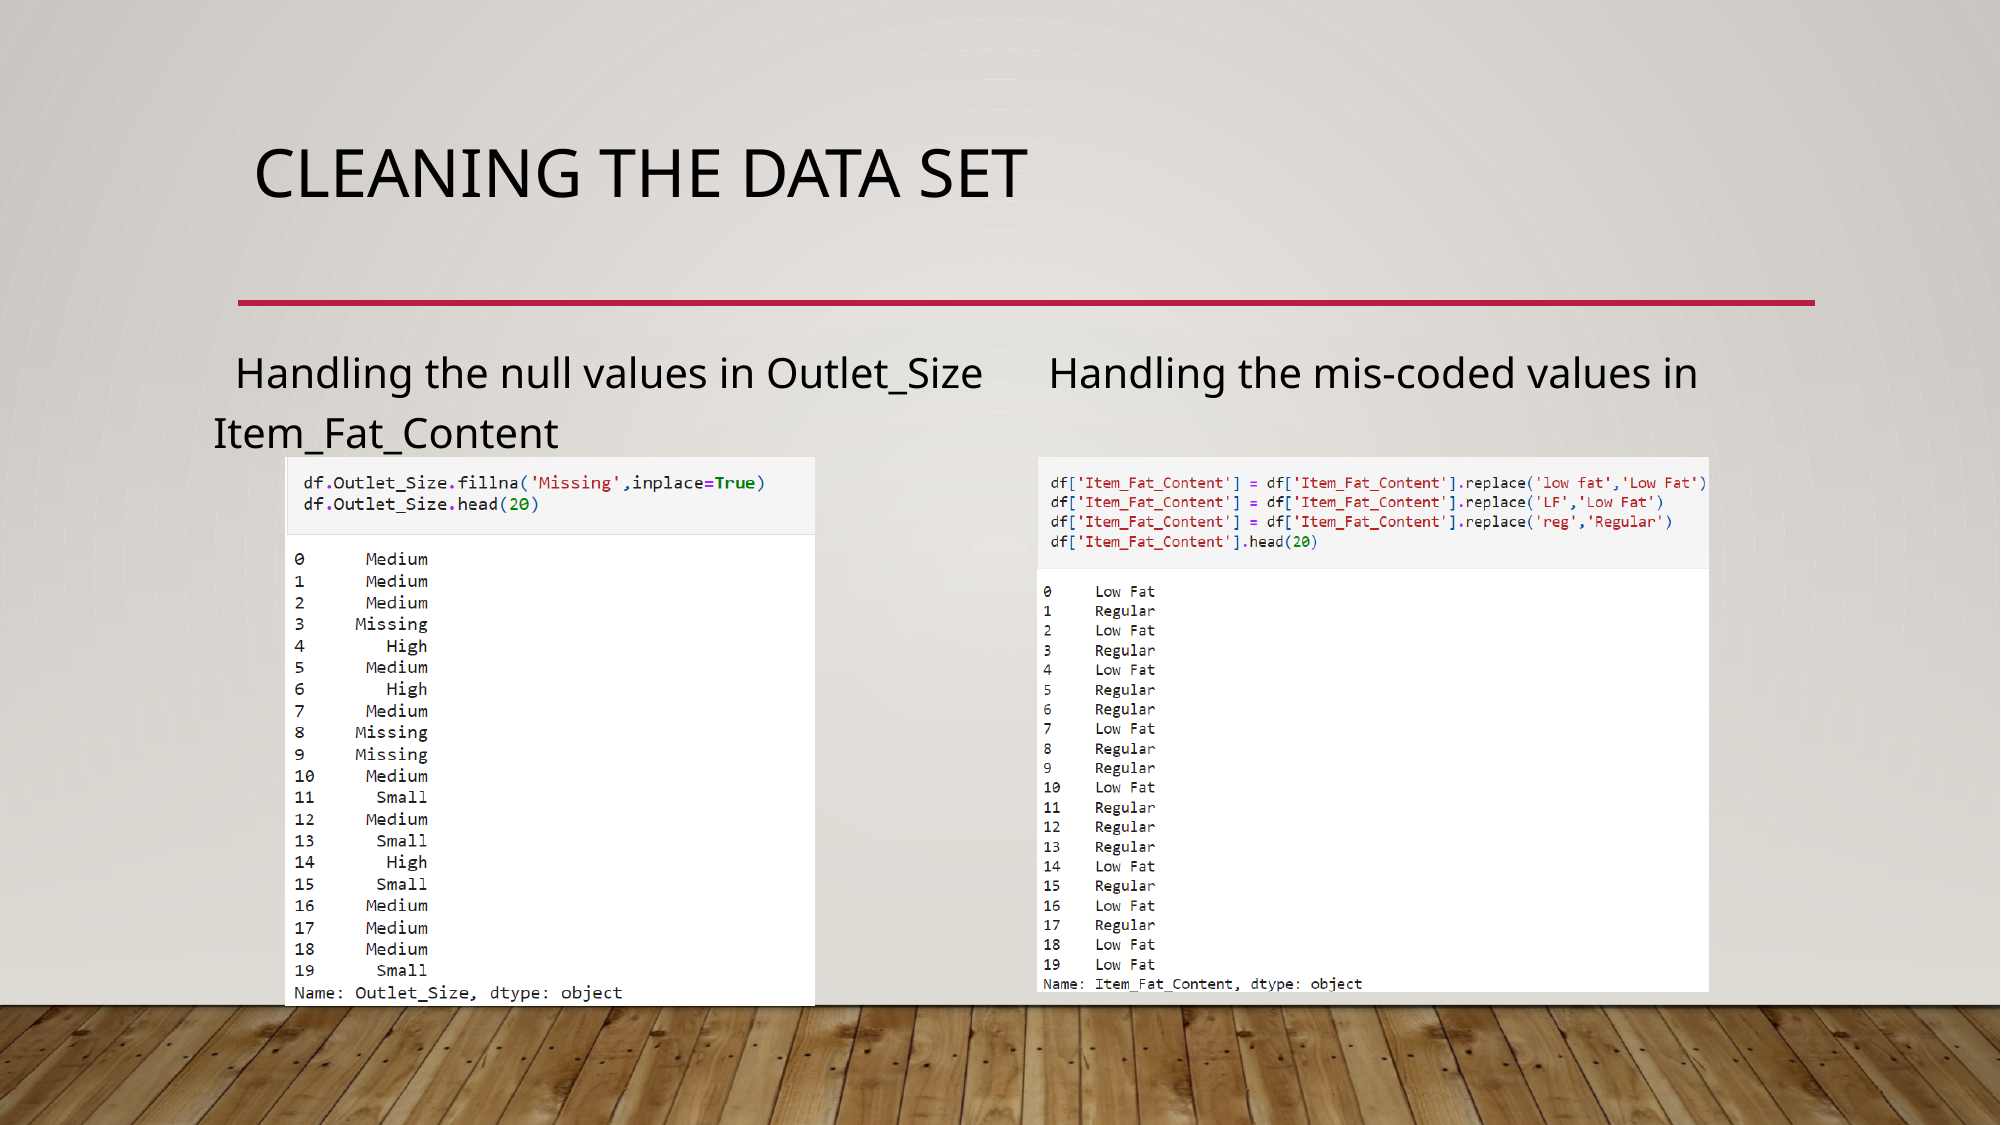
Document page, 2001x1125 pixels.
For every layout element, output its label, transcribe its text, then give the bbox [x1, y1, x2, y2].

picture [0, 457, 2000, 1125]
title Cleaning the data set [238, 131, 1814, 305]
picture [1037, 456, 1709, 992]
list Handling the null values in Outlet_Size Handling the mis-coded values in Item_Fat_Content [198, 328, 1886, 992]
